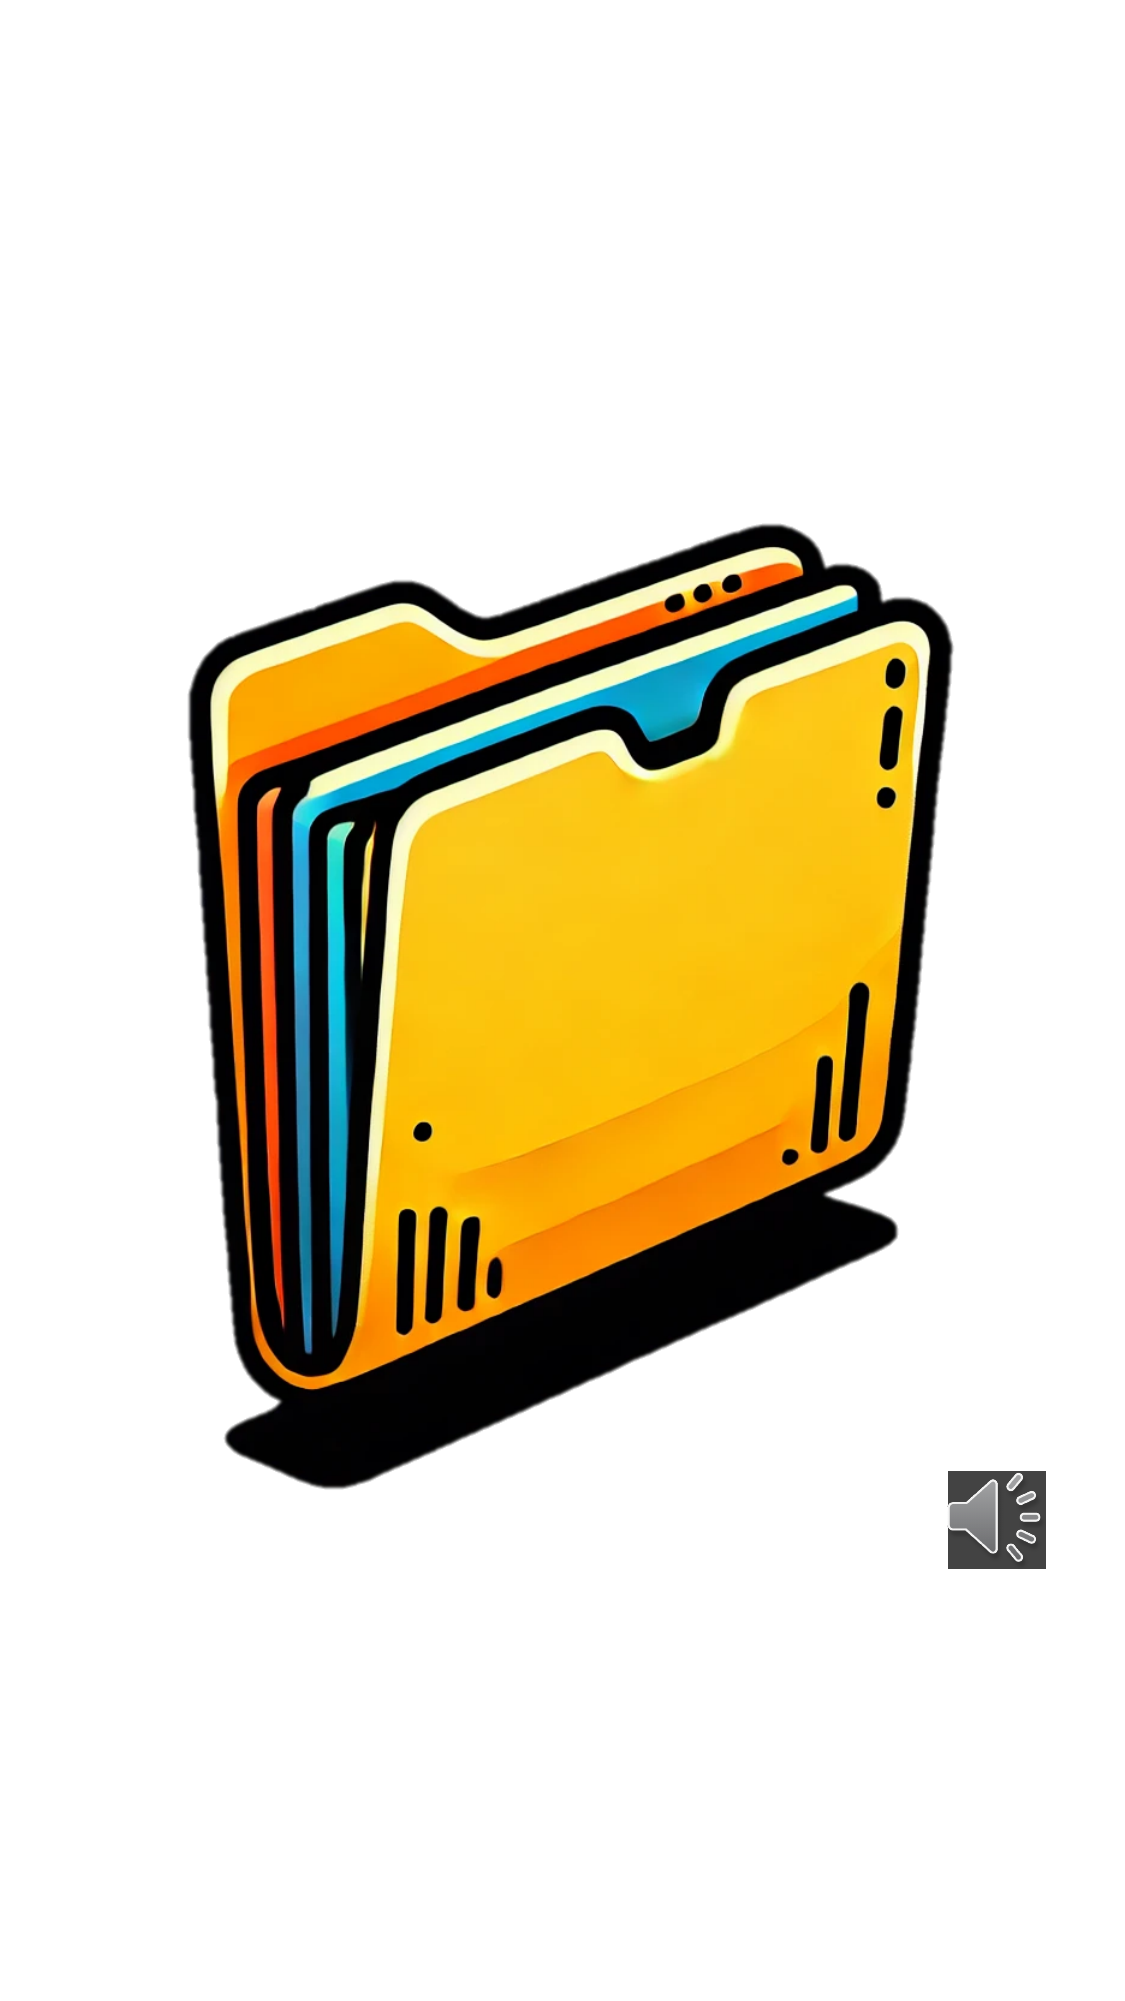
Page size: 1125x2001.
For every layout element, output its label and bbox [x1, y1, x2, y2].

picture [0, 385, 1125, 1615]
